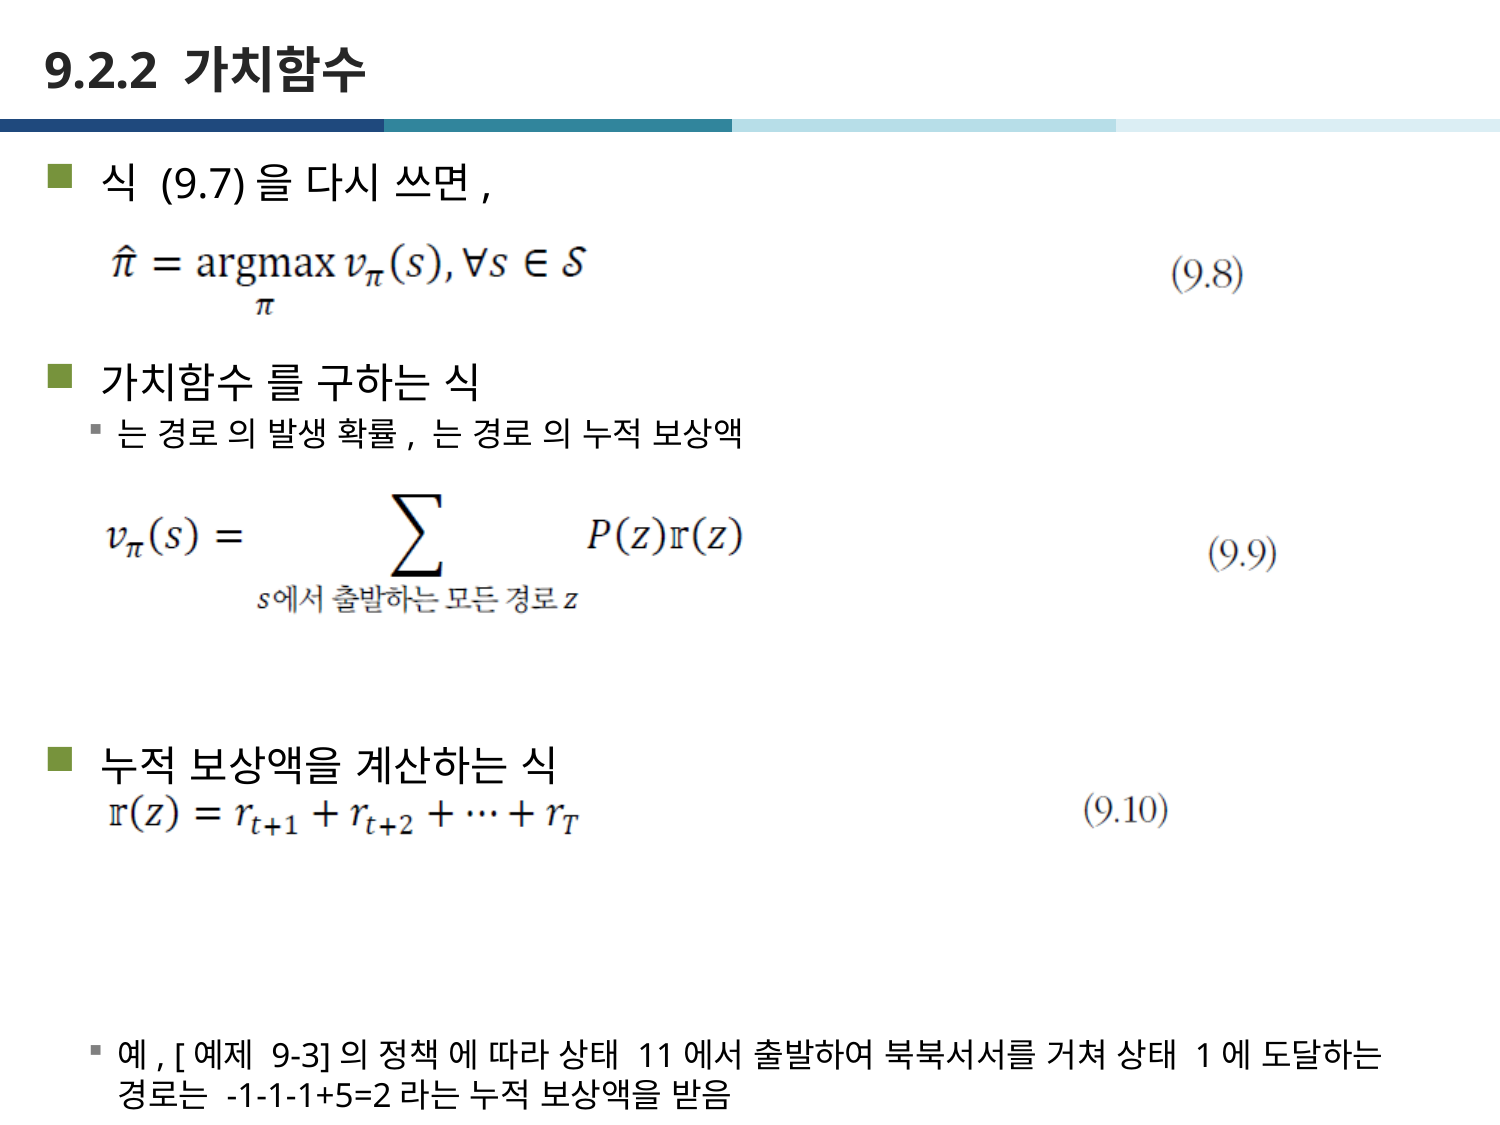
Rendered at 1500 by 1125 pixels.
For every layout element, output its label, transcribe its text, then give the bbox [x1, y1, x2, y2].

title 9.2.2 가치함수 [29, 23, 1448, 114]
picture [100, 231, 1256, 326]
picture [100, 490, 1282, 622]
picture [100, 786, 1176, 847]
